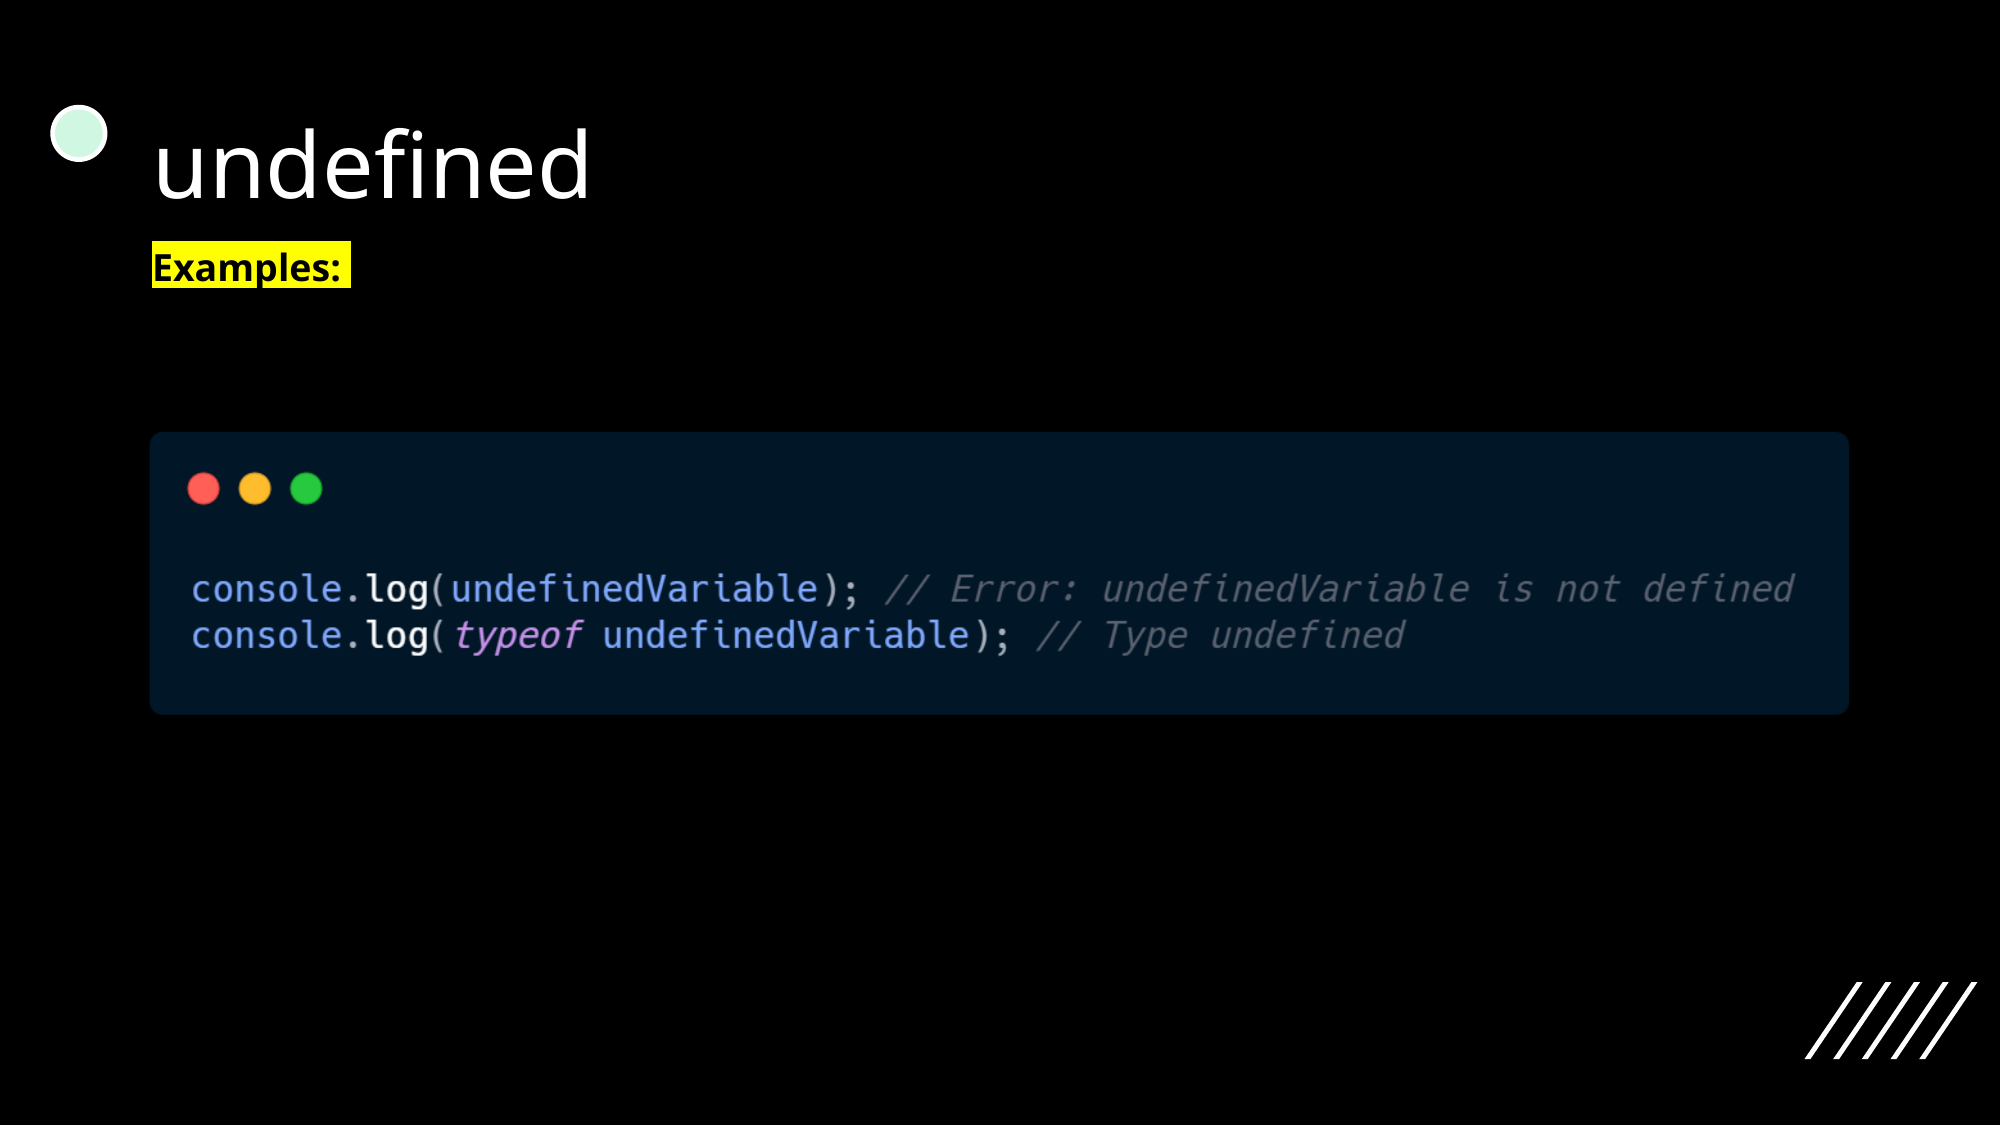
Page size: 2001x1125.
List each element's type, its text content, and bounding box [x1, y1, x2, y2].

title undefined [137, 59, 1863, 278]
text_box Examples: [137, 236, 1452, 288]
picture [6, 288, 1994, 859]
